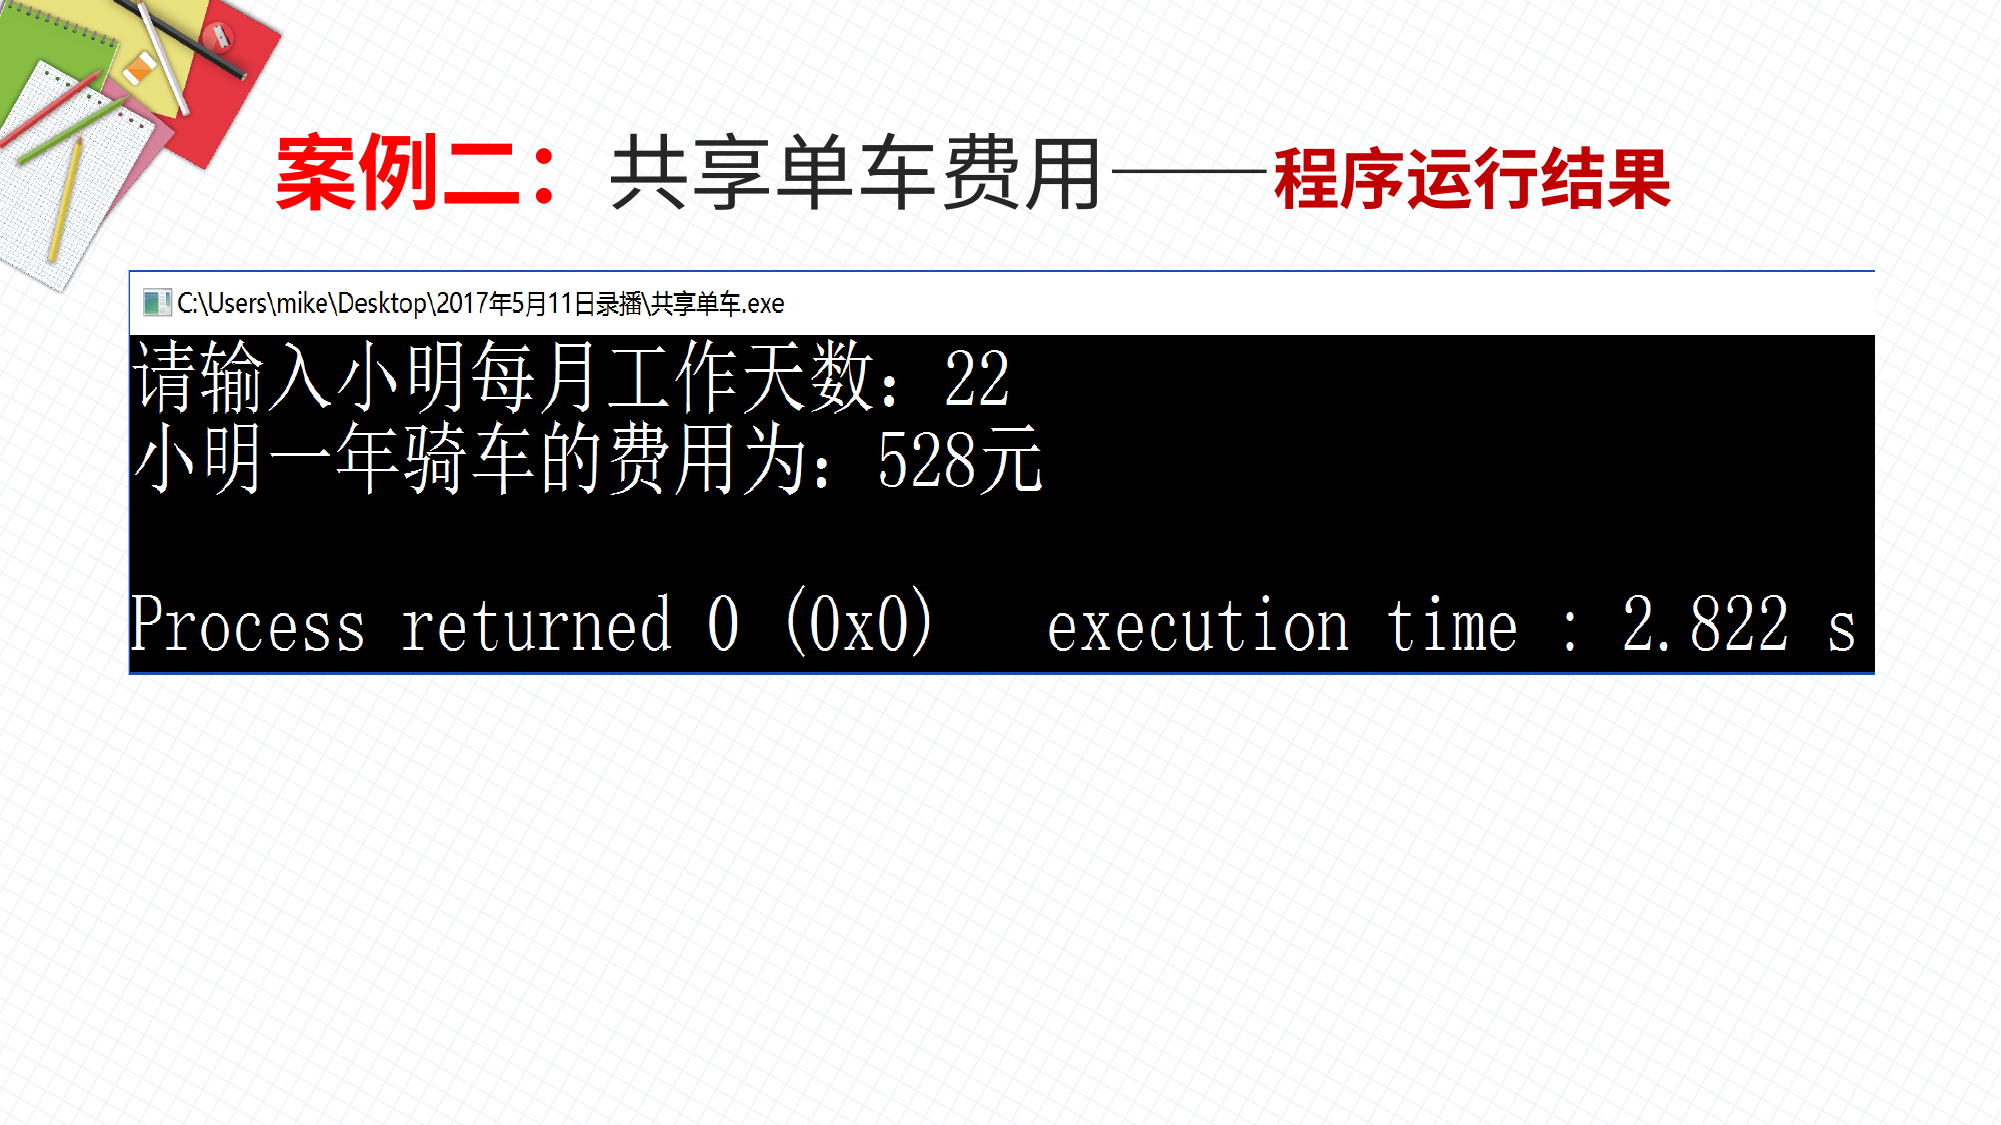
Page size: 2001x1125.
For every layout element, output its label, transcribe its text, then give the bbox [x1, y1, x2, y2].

title 案例二：共享单车费用——程序运行结果 [254, 94, 1848, 260]
picture [0, 0, 1875, 675]
